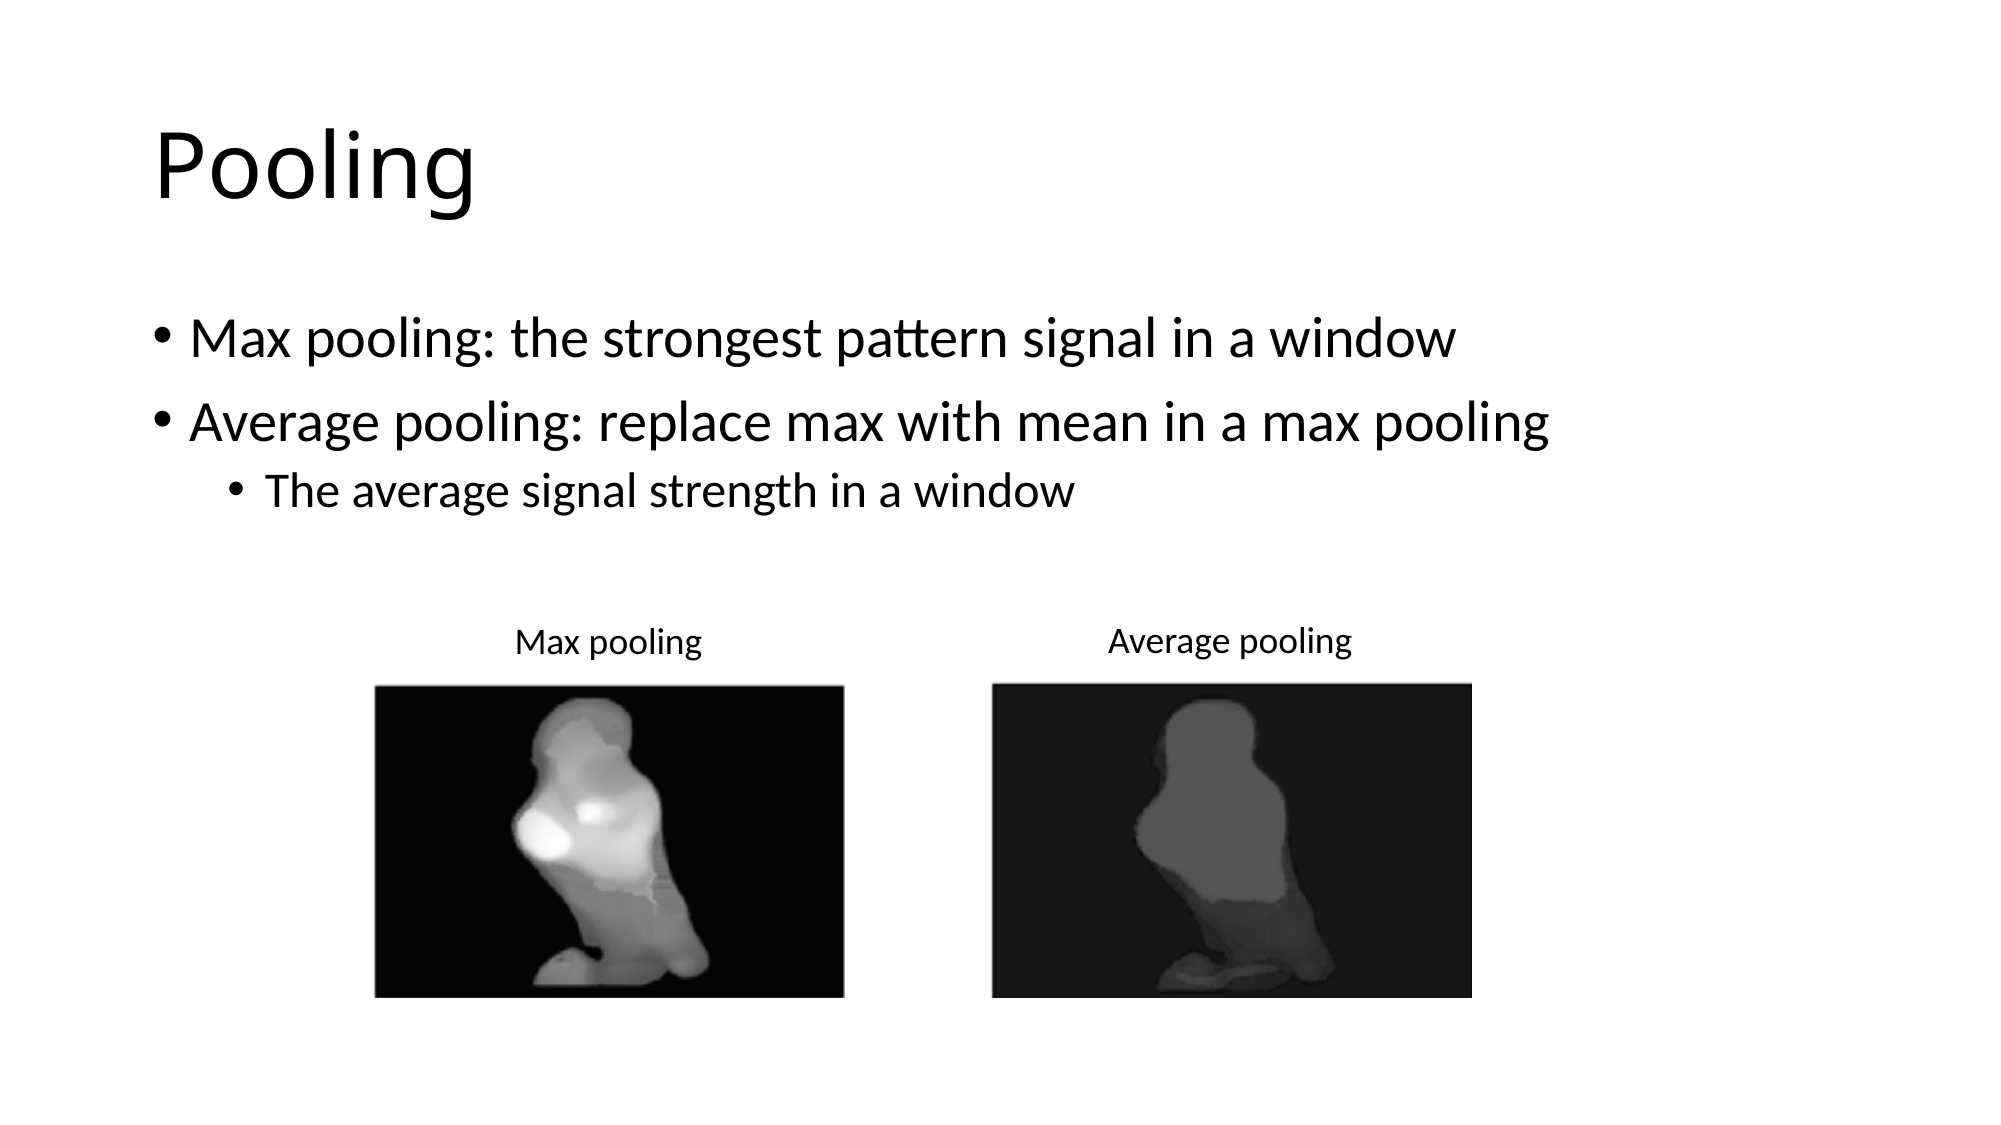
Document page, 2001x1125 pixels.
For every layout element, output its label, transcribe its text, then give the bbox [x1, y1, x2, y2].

text_box Average pooling [1093, 609, 1368, 669]
title Pooling [137, 59, 1863, 278]
text_box Max pooling [499, 609, 718, 670]
picture [989, 681, 1472, 998]
picture [373, 681, 845, 998]
list Max pooling: the strongest pattern signal in a window Average pooling: replace max with mean in a max pooling The average signal strength in a window [137, 299, 1863, 1014]
